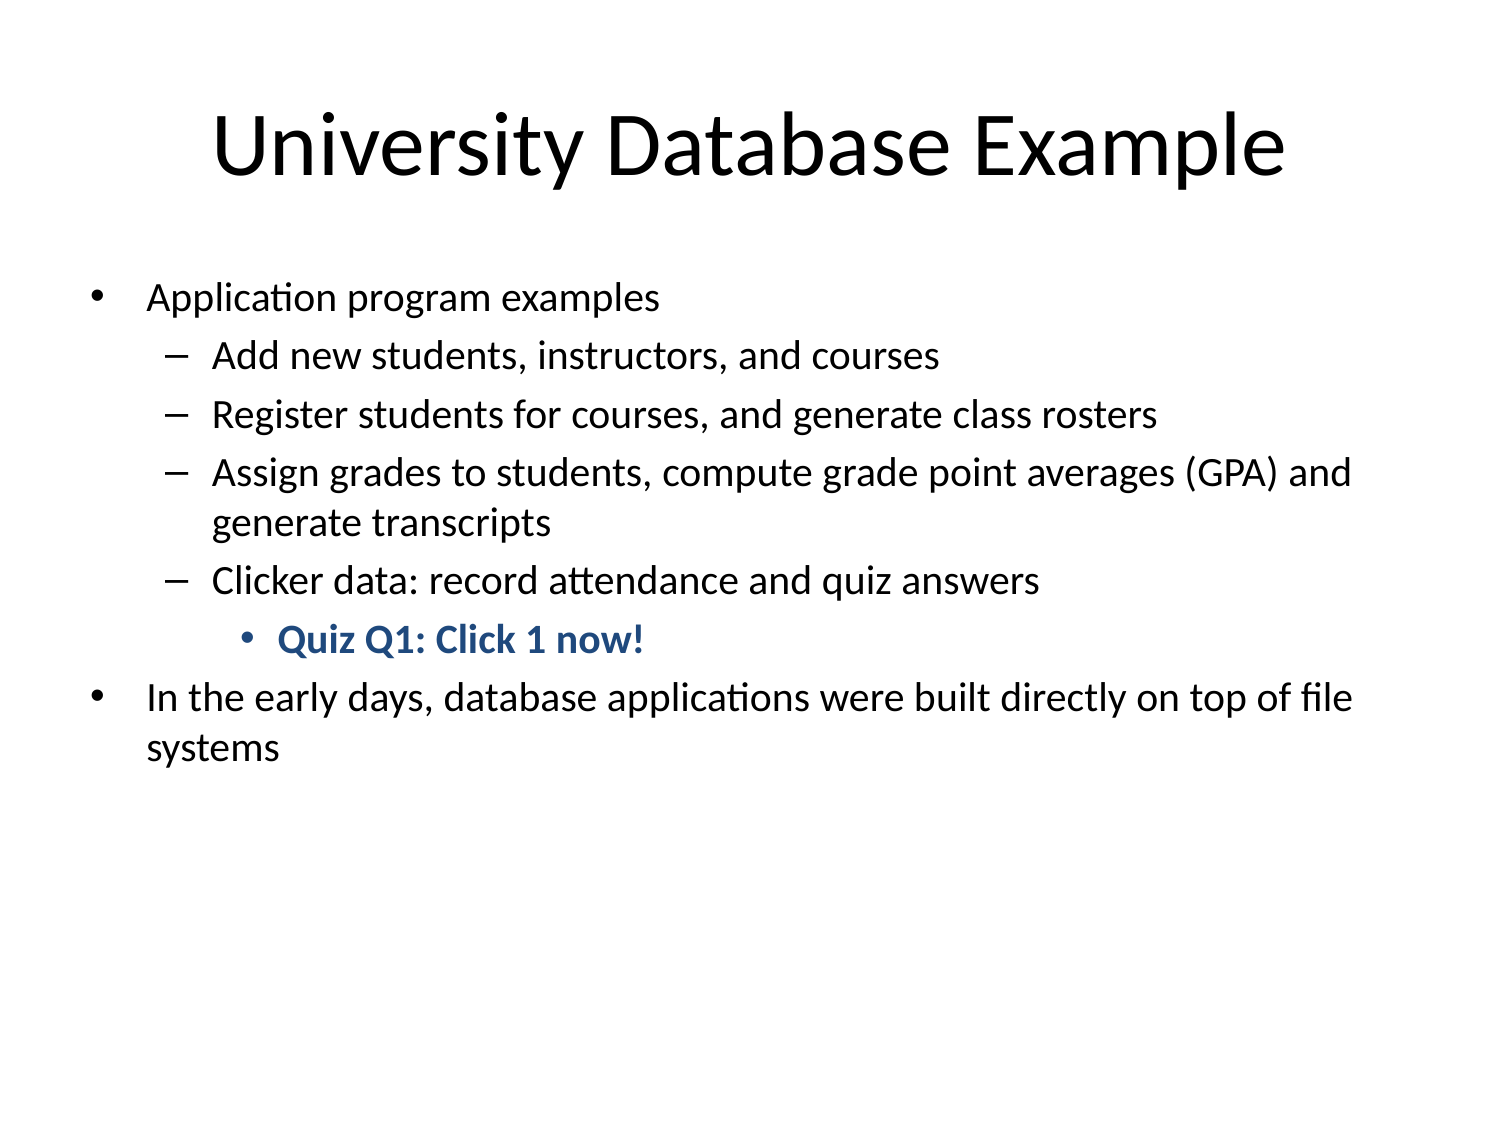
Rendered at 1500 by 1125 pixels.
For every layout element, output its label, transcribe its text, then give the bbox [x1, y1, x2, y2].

title University Database Example [75, 45, 1425, 233]
list Application program examples Add new students, instructors, and courses Register students for courses, and generate class rosters Assign grades to students, compute grade point averages (GPA) and generate transcripts Clicker data: record attendance and quiz answers Quiz Q1: Click 1 now! In the early days, database applications were built directly on top of file systems [75, 262, 1425, 1005]
